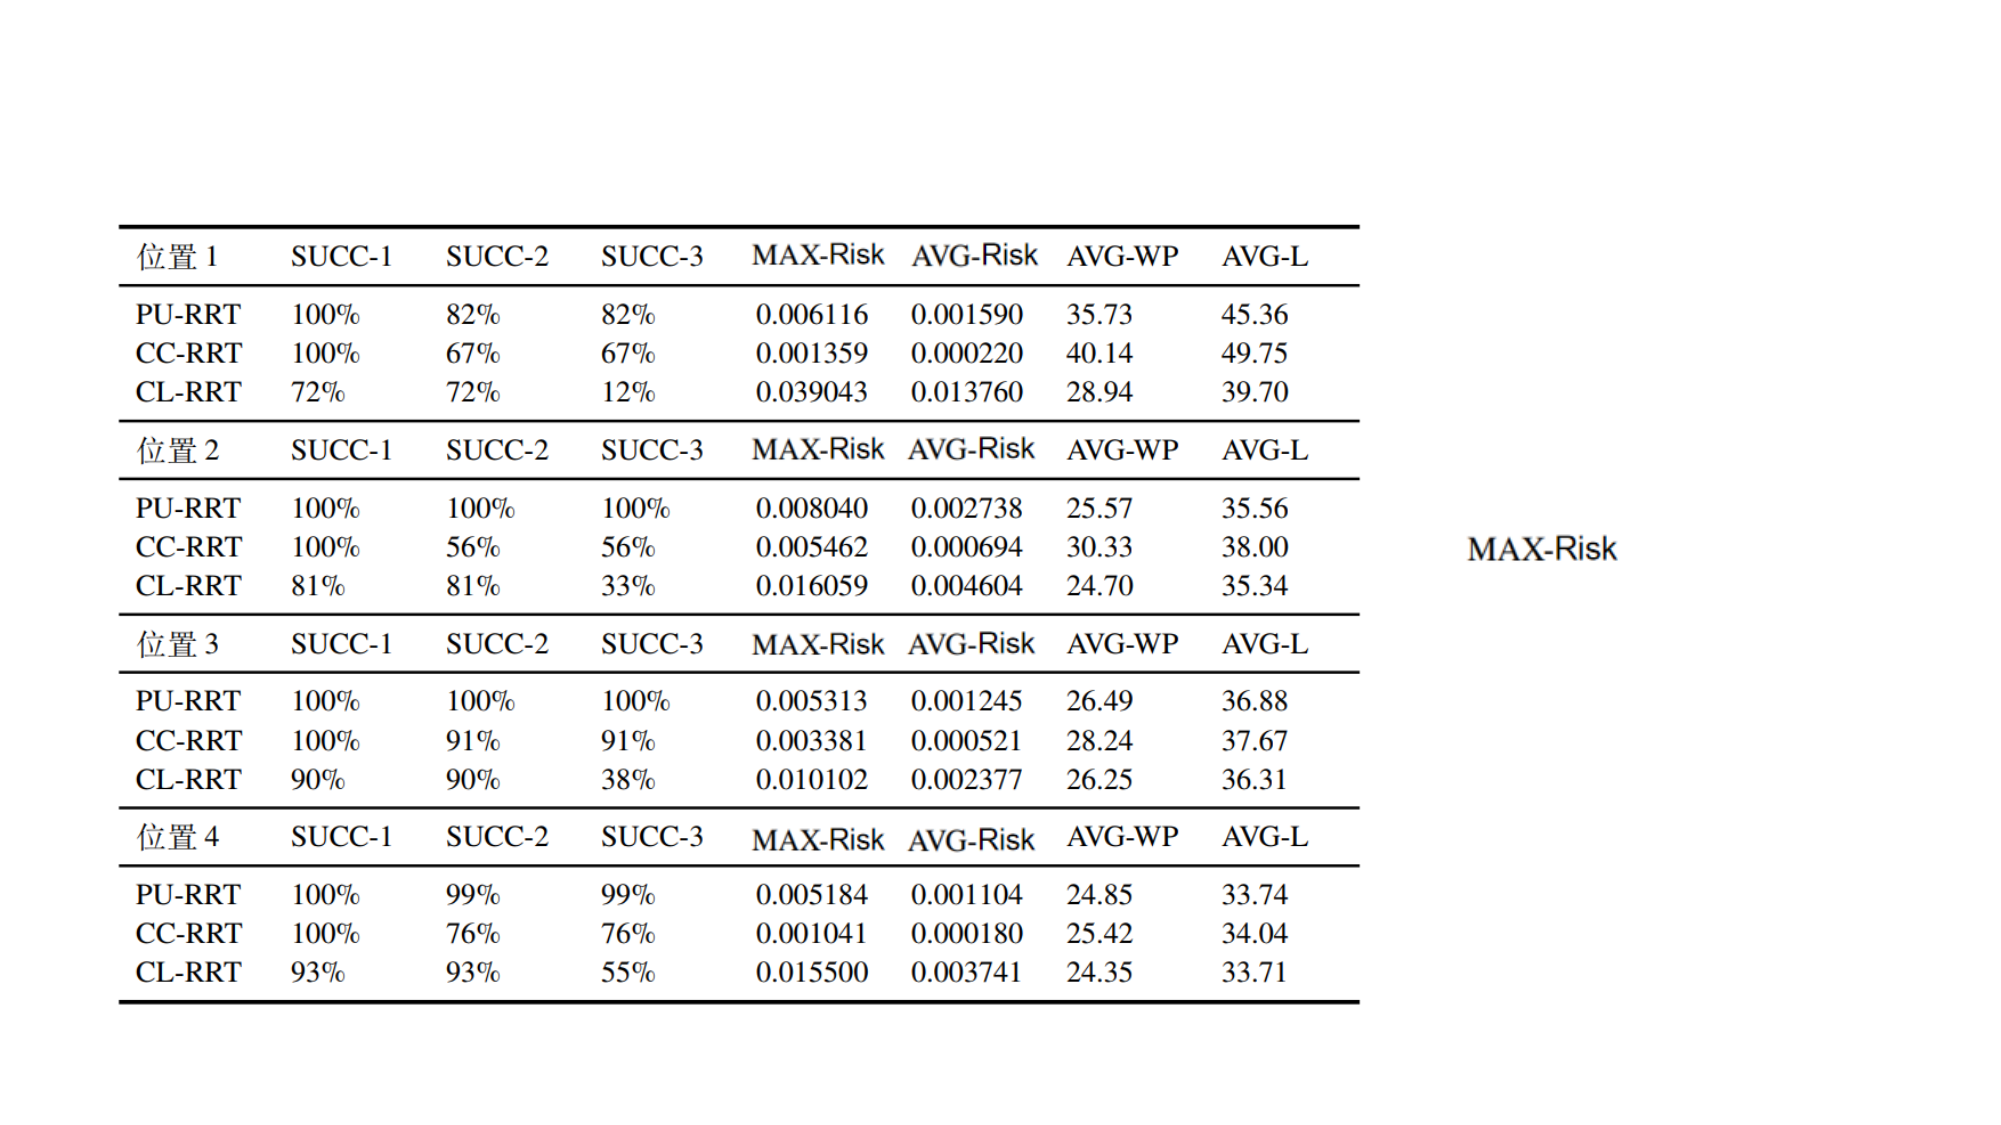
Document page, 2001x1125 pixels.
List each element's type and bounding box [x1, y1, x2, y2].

picture [113, 218, 1371, 1016]
picture [1462, 530, 1629, 569]
